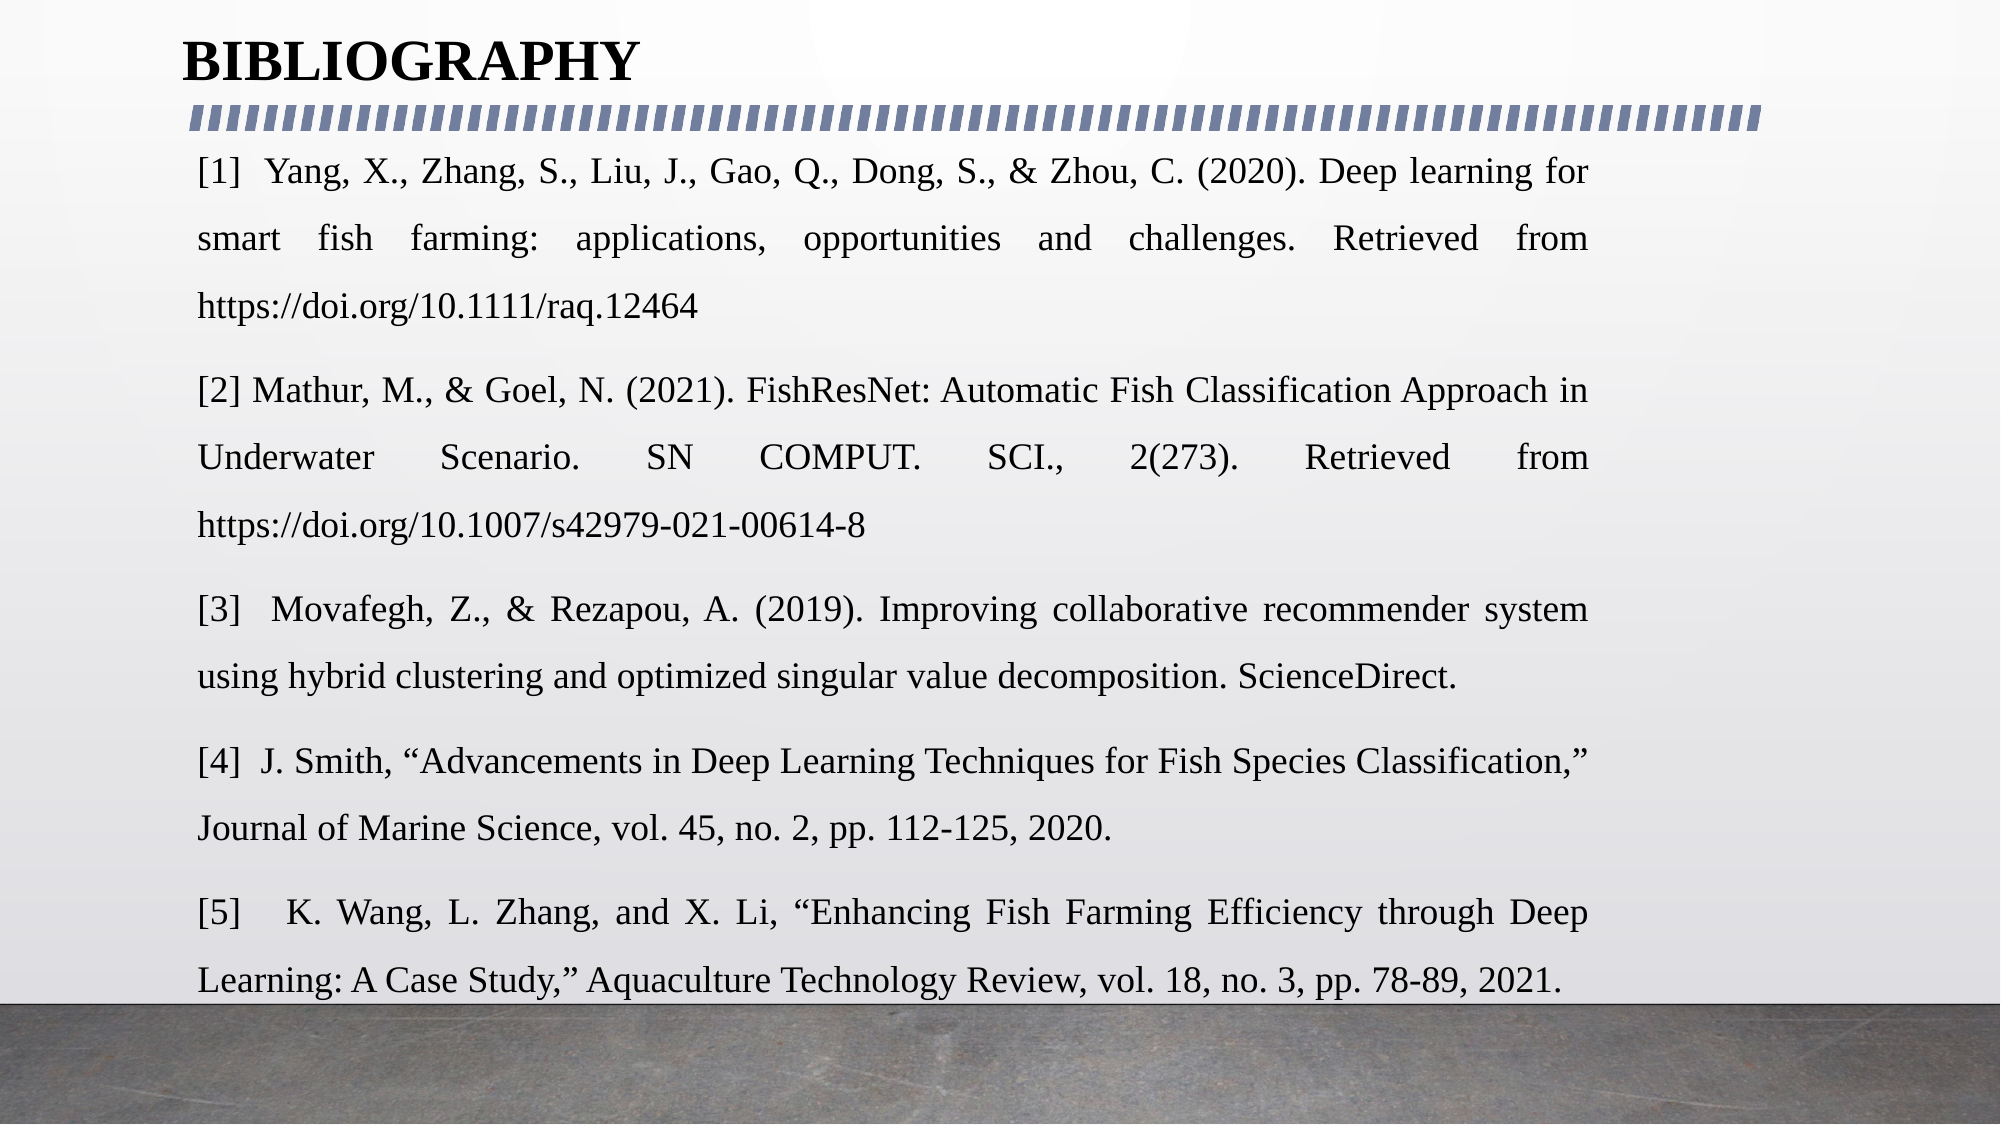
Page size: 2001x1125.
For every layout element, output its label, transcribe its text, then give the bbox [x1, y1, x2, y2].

picture [0, 1004, 2000, 1124]
title BIBLIOGRAPHY [112, 23, 713, 57]
text_box [1] Yang, X., Zhang, S., Liu, J., Gao, Q., Dong, S., & Zhou, C. (2020). Deep learning for smart fish farming: applications, opportunities and challenges. Retrieved from https://doi.org/10.1111/raq.12464 [2] Mathur, M., & Goel, N. (2021). FishResNet: Automatic Fish Classification Approach in Underwater Scenario. SN COMPUT. SCI., 2(273). Retrieved from https://doi.org/10.1007/s42979-021-00614-8 [3] Movafegh, Z., & Rezapou, A. (2019). Improving collaborative recommender system using hybrid clustering and optimized singular value decomposition. ScienceDirect. [4] J. Smith, “Advancements in Deep Learning Techniques for Fish Species Classification,” Journal of Marine Science, vol. 45, no. 2, pp. 112-125, 2020. [5] K. Wang, L. Zhang, and X. Li, “Enhancing Fish Farming Efficiency through Deep Learning: A Case Study,” Aquaculture Technology Review, vol. 18, no. 3, pp. 78-89, 2021. [182, 115, 1606, 1008]
